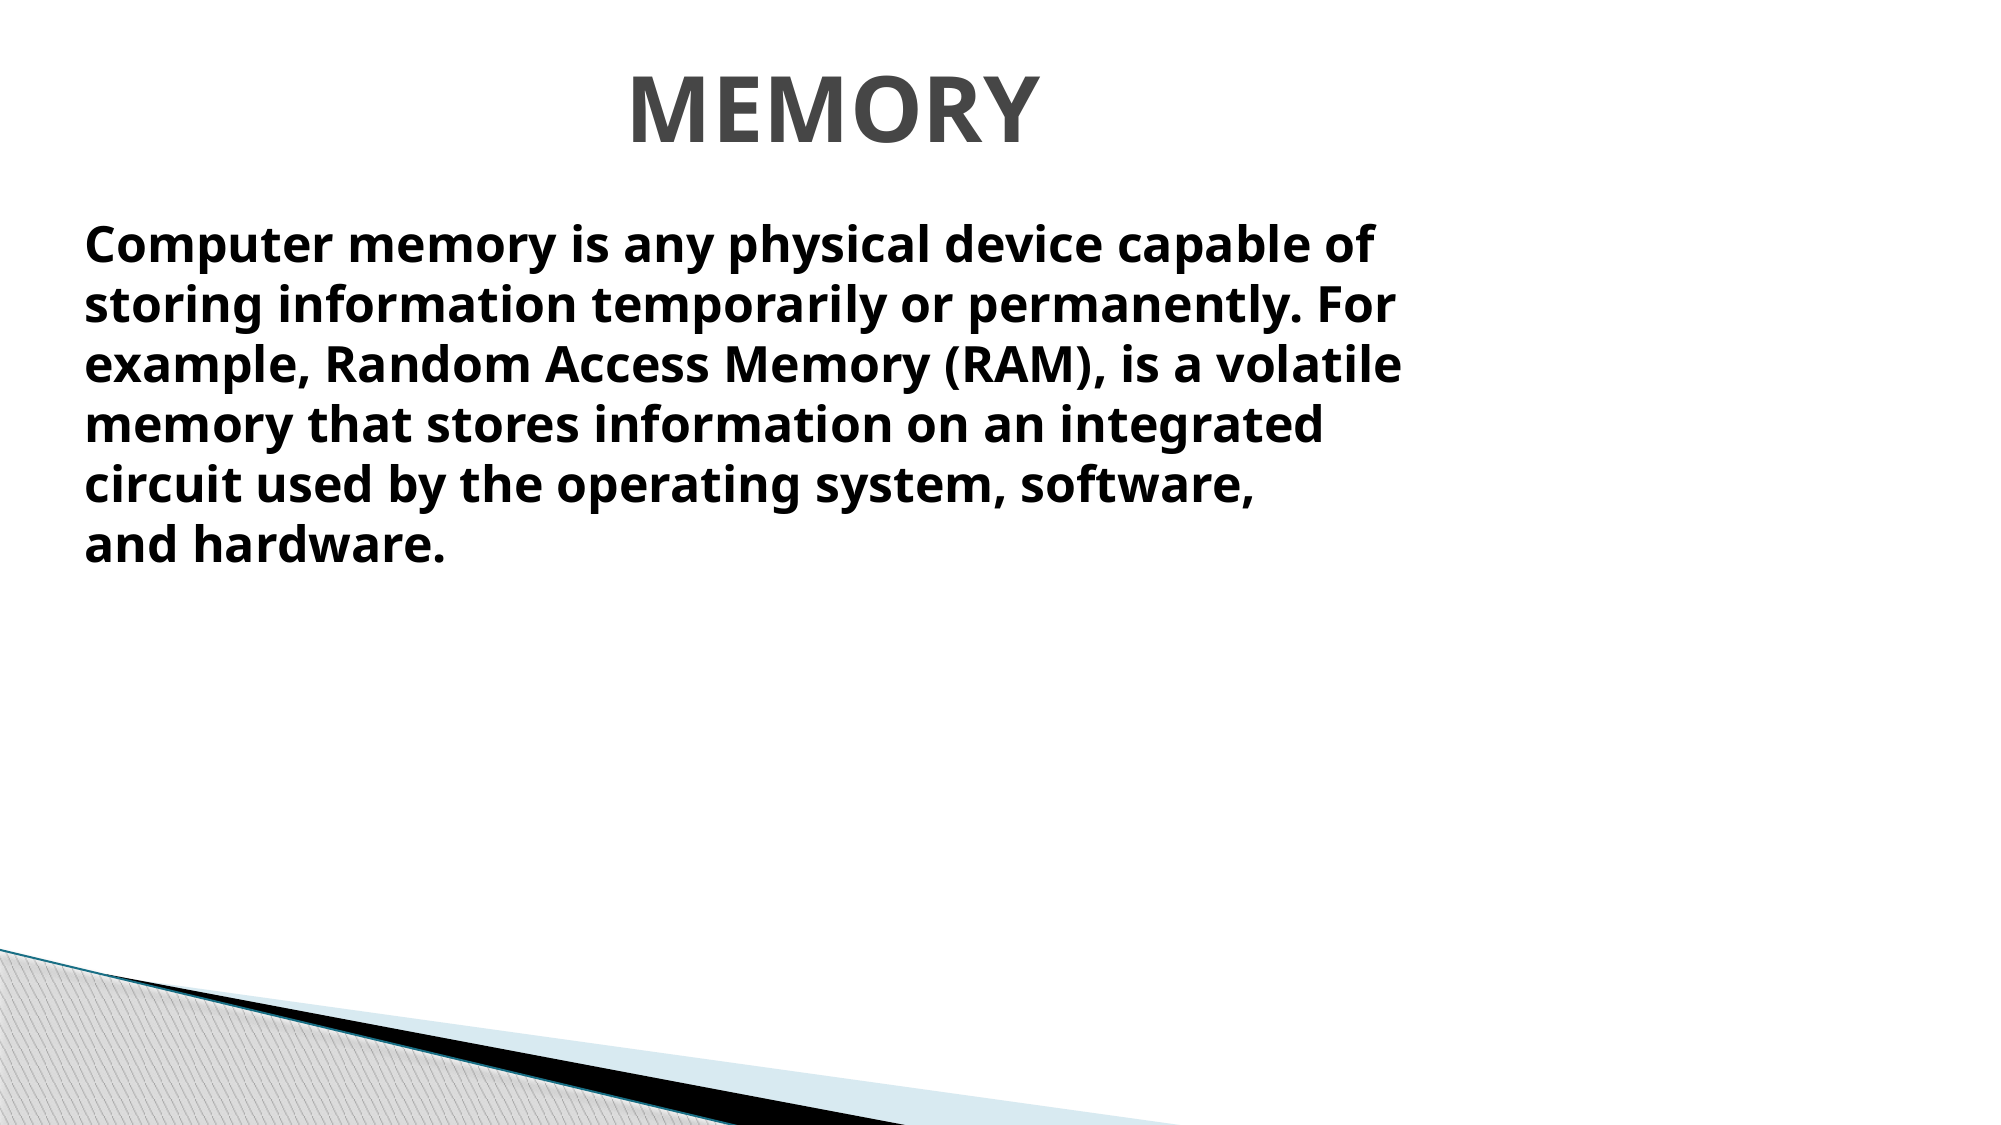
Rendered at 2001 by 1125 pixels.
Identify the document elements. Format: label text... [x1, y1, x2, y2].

list Computer memory is any physical device capable of storing information temporarily or permanently. For example, Random Access Memory (RAM), is a volatile memory that stores information on an integrated circuit used by the operating system, software, and hardware. [69, 204, 1538, 489]
title MEMORY [62, 27, 1605, 184]
